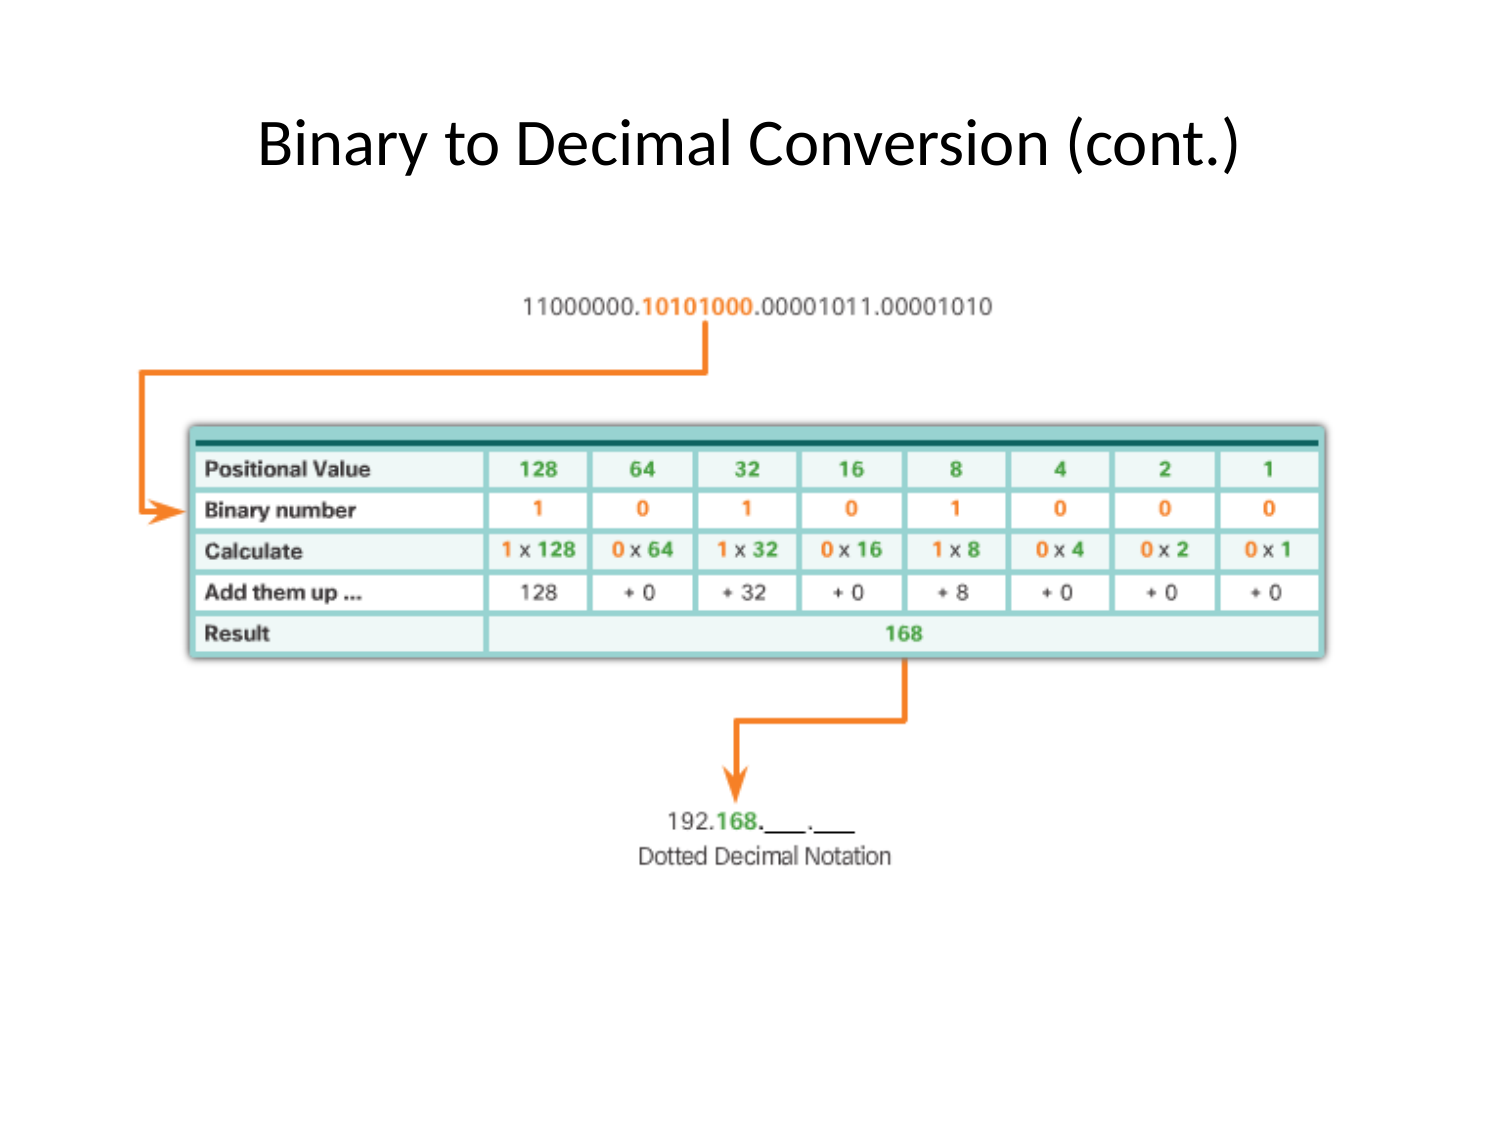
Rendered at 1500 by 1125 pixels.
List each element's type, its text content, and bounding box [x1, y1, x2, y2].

title Binary to Decimal Conversion (cont.) [75, 45, 1425, 233]
picture [109, 231, 1391, 934]
